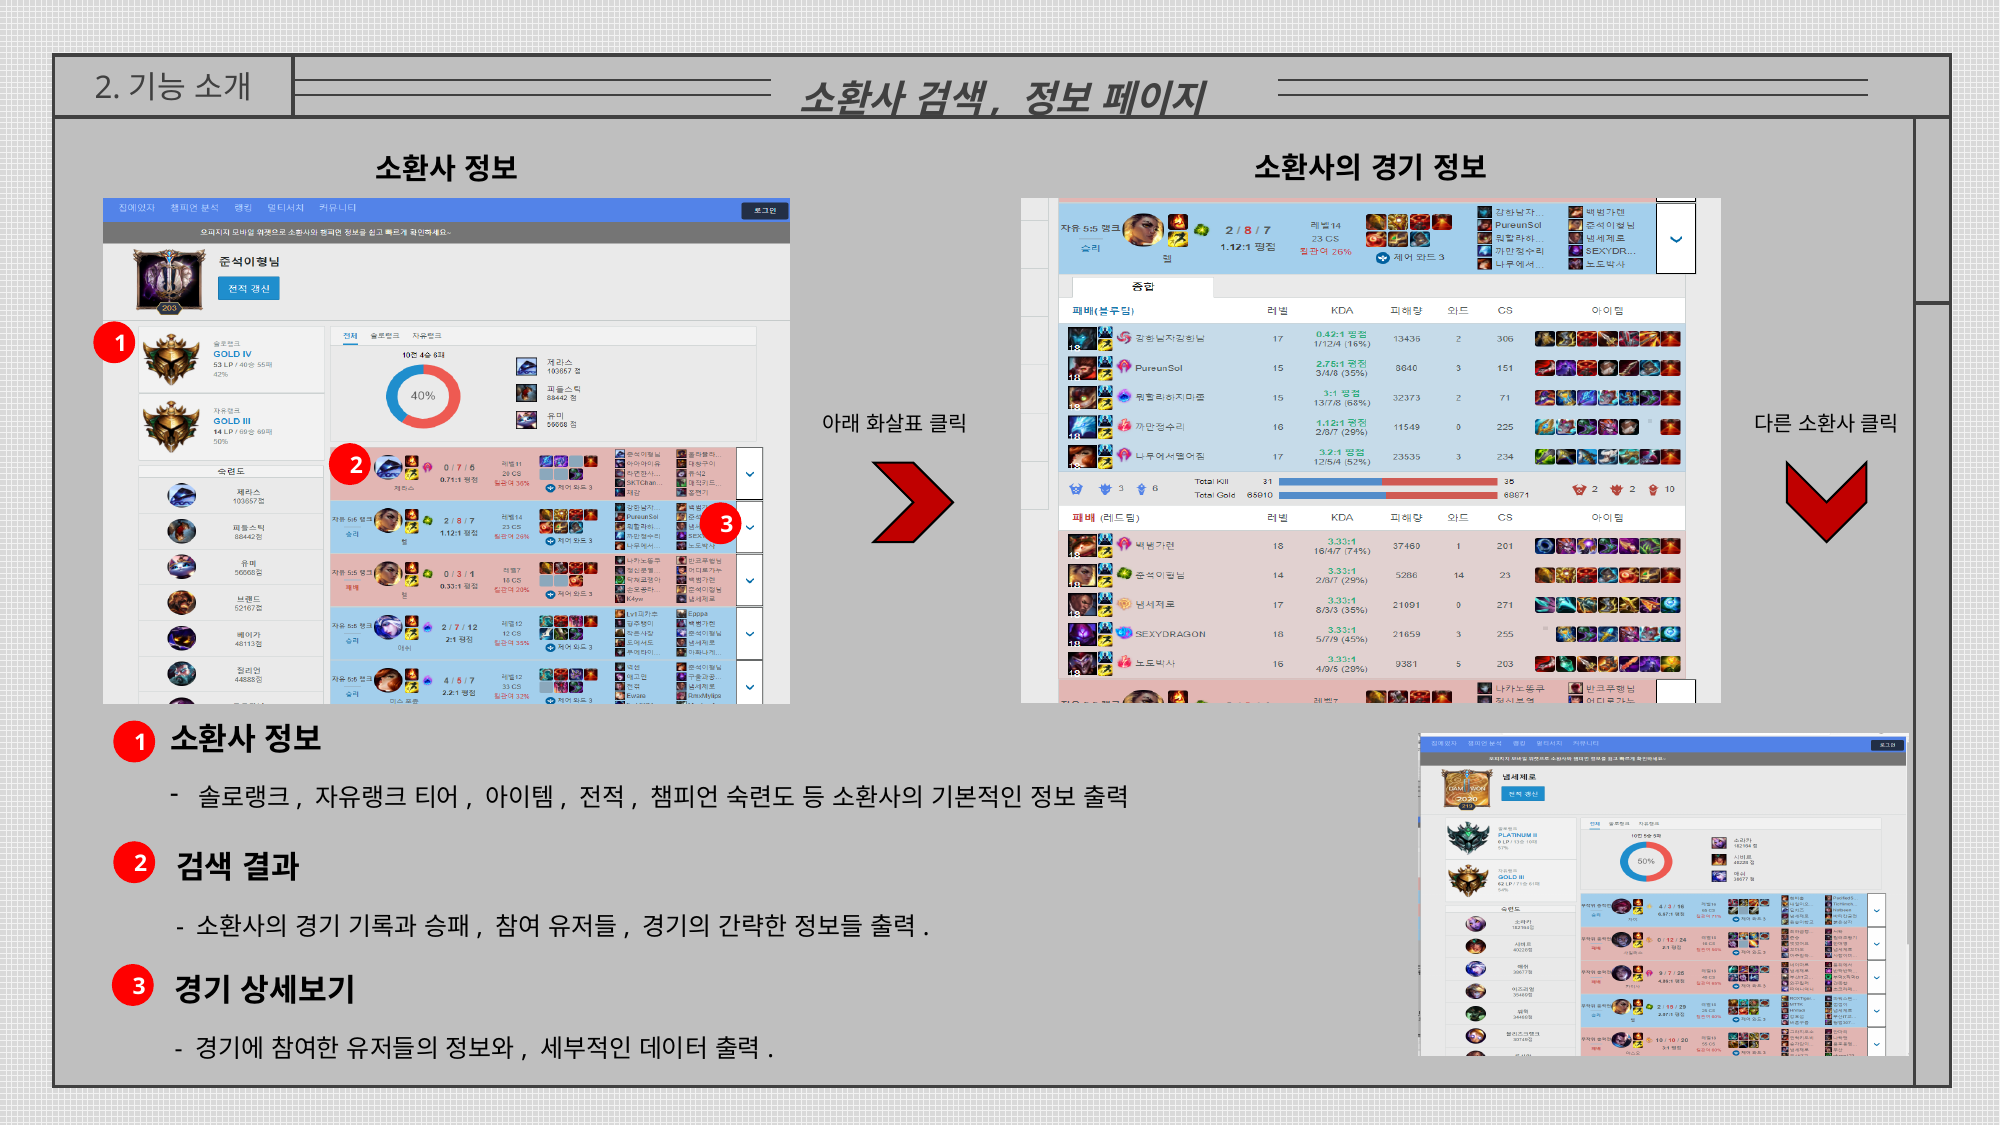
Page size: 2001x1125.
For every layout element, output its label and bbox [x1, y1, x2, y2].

picture [1021, 198, 1721, 704]
picture [1418, 733, 1909, 1056]
text_box [53, 55, 1951, 1087]
picture [103, 198, 790, 704]
